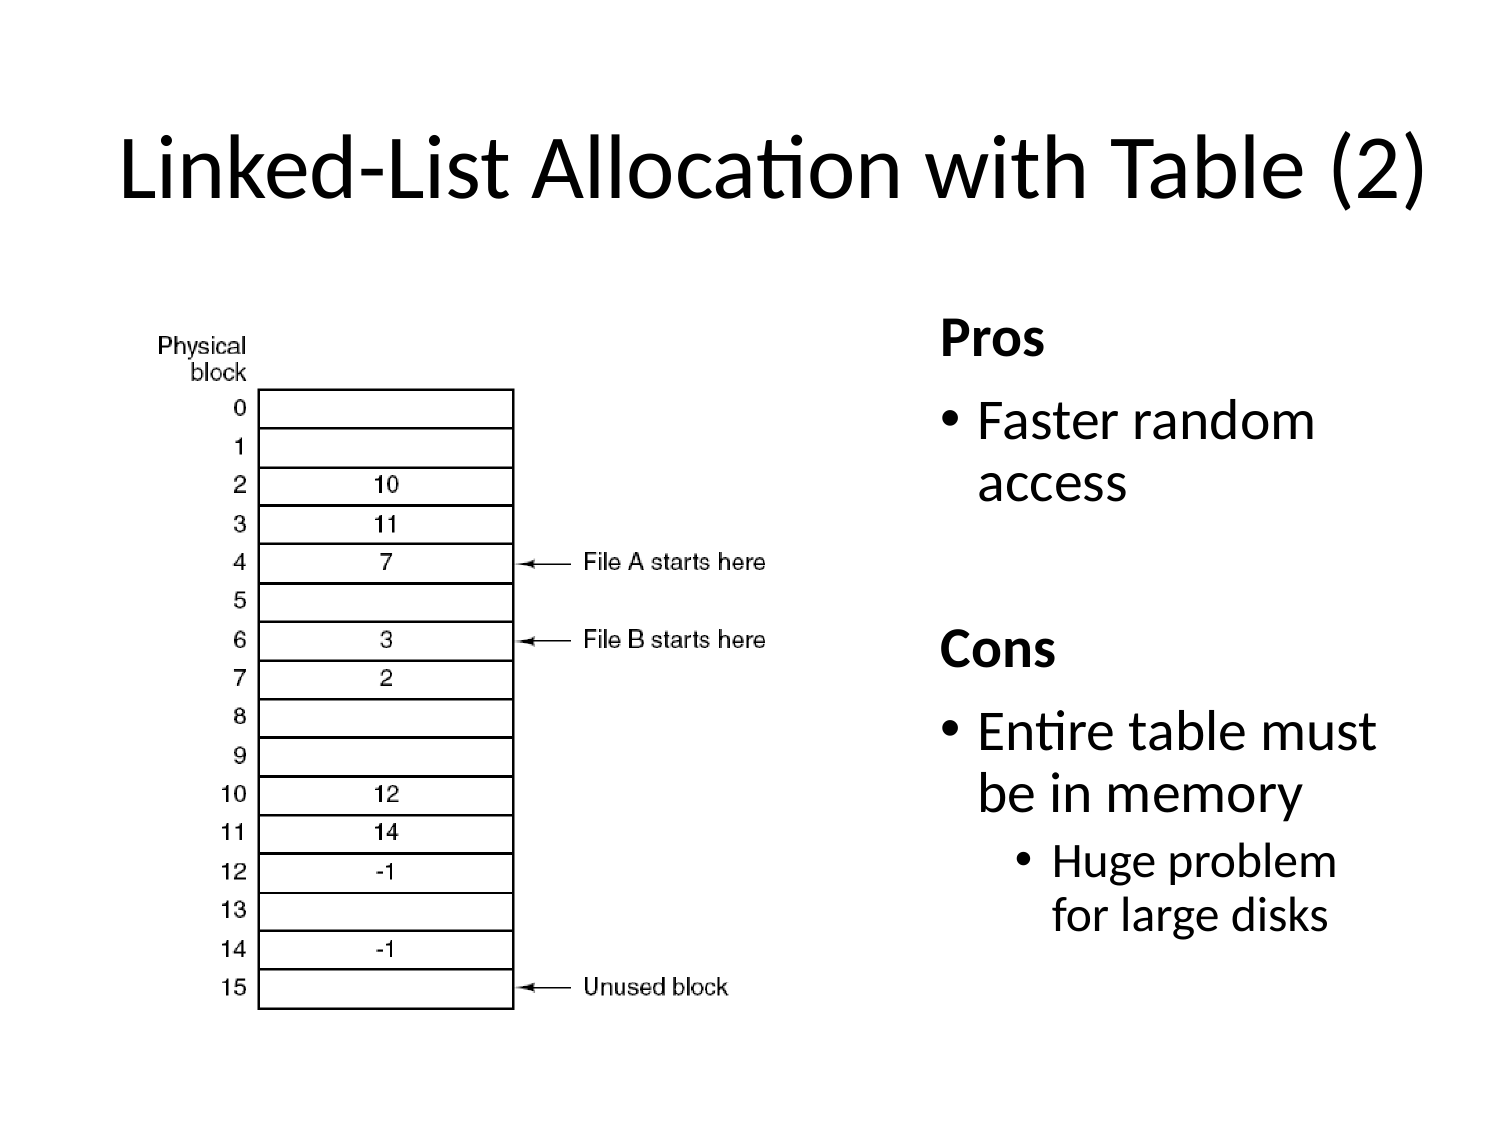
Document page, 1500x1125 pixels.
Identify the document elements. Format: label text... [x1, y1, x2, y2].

title Linked-List Allocation with Table (2) [103, 59, 1500, 278]
picture [148, 307, 778, 1028]
list Pros Faster random access Cons Entire table must be in memory Huge problem for large disks [925, 299, 1397, 1014]
